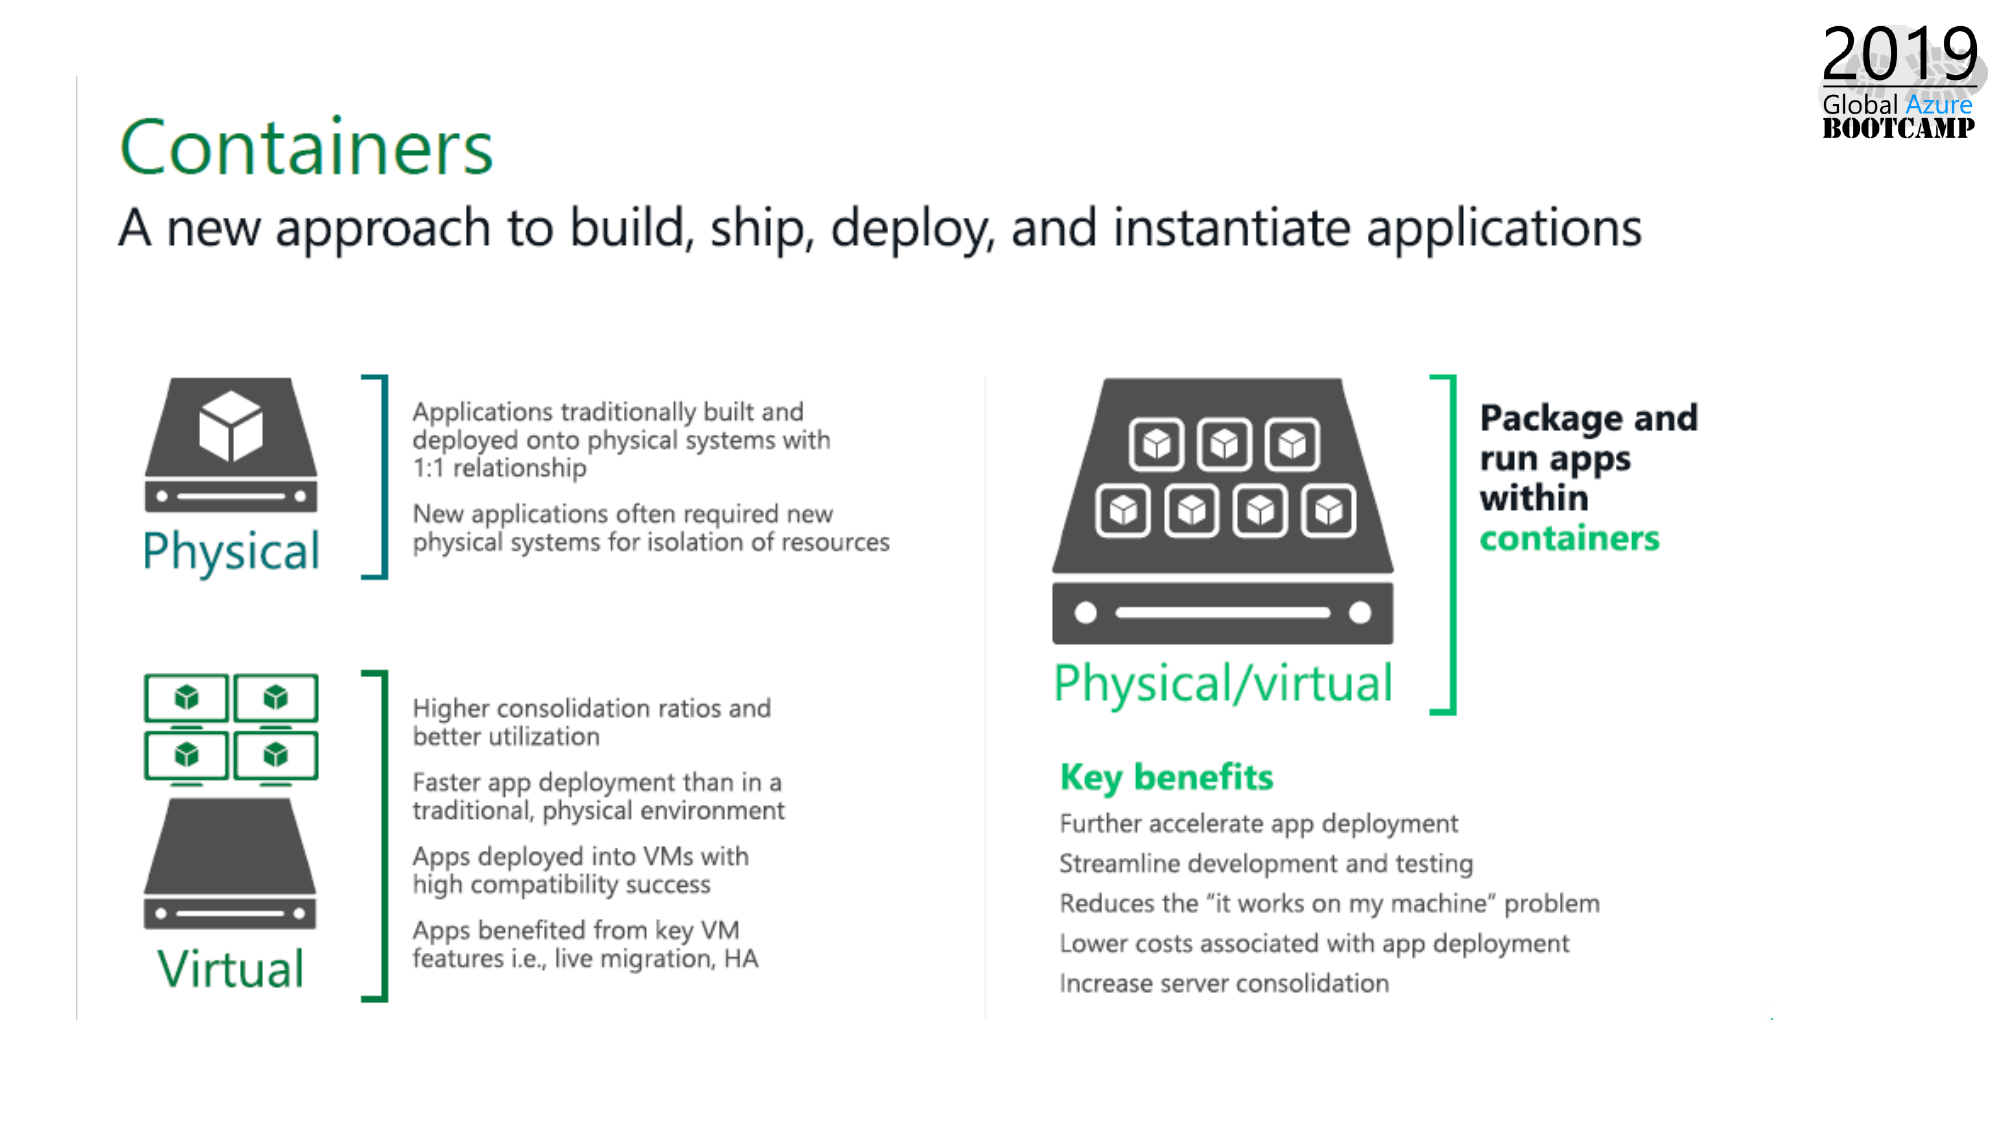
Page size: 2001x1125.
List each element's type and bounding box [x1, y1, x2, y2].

picture [76, 76, 1773, 1020]
picture [1818, 0, 1988, 151]
